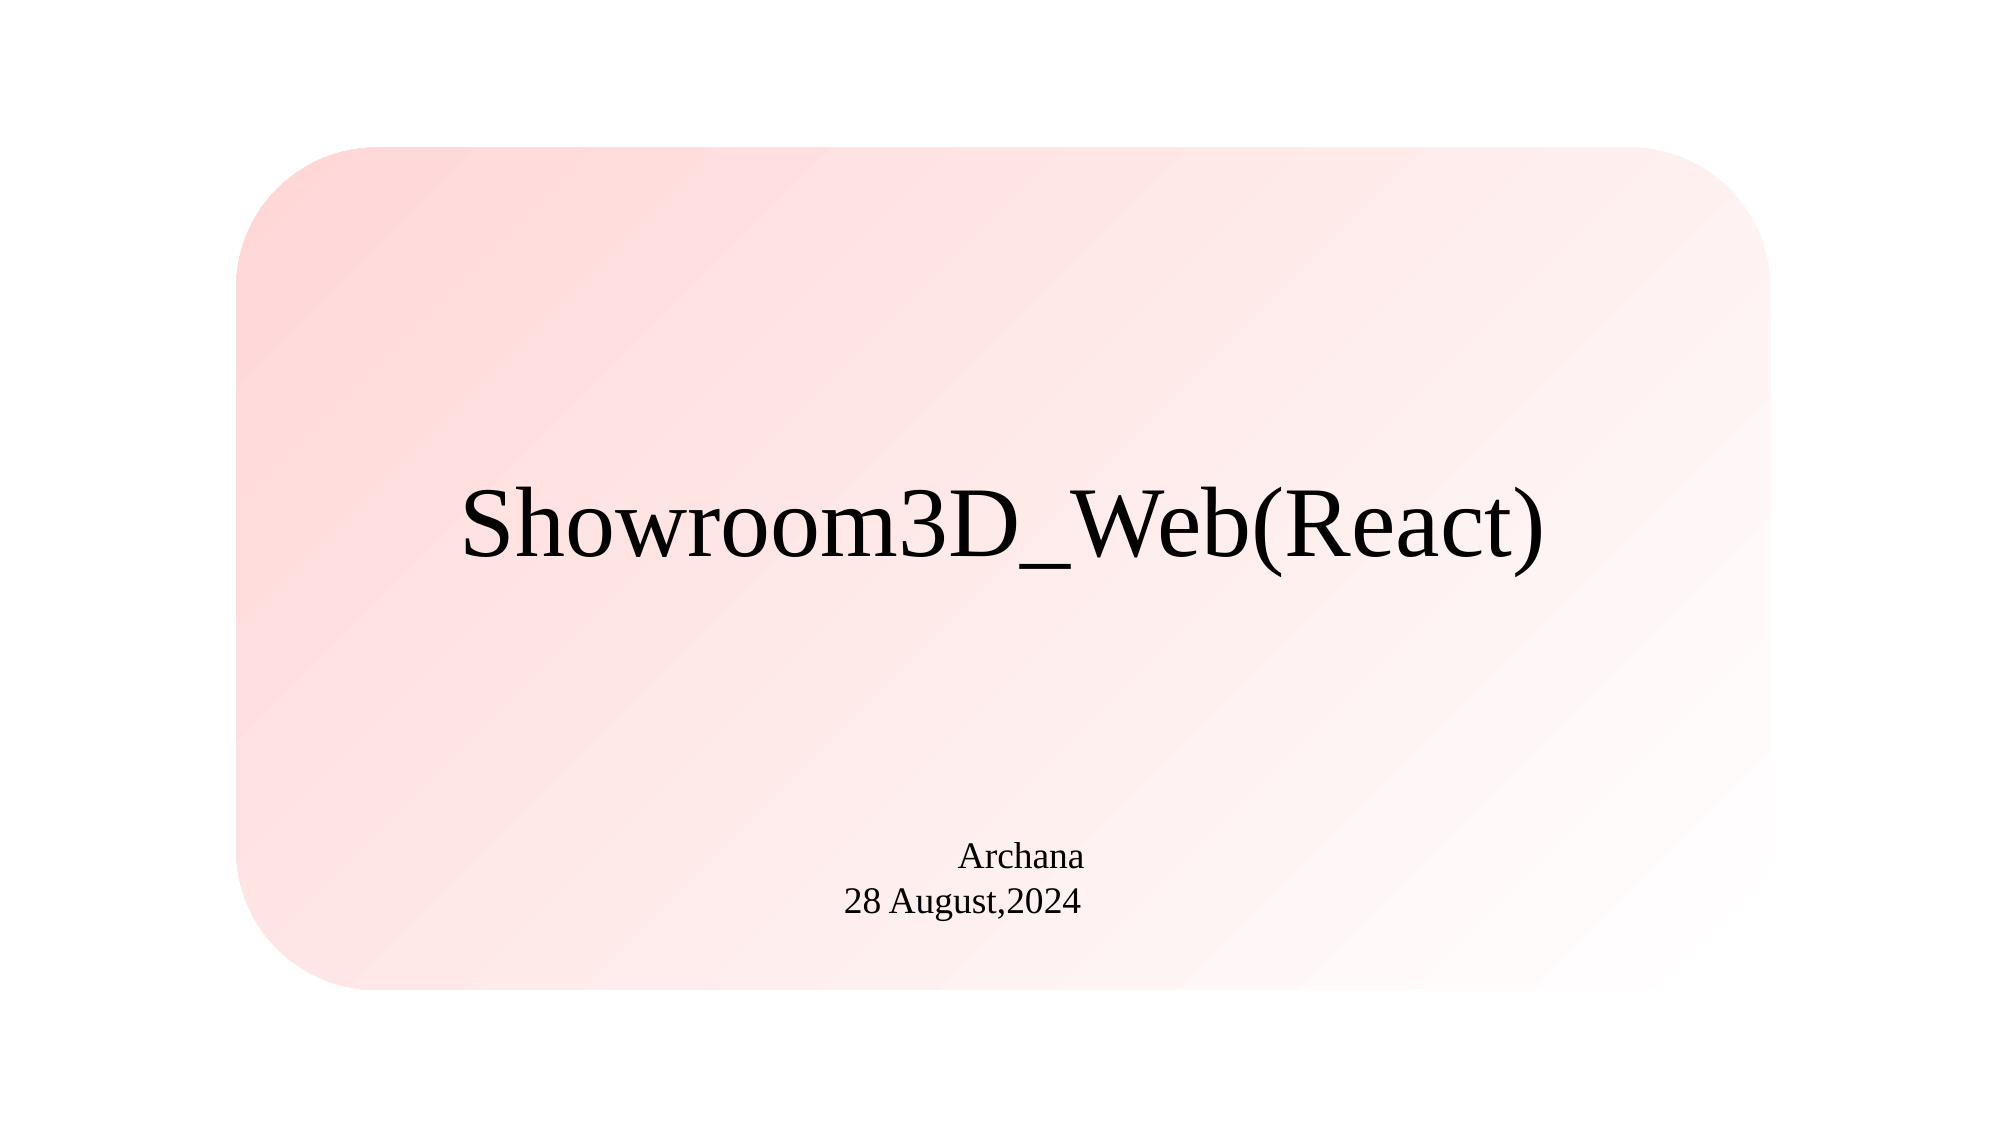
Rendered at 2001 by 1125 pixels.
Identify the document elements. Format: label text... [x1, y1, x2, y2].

text_box Showroom3D_Web(React) Archana 28 August,2024 [236, 147, 1771, 990]
